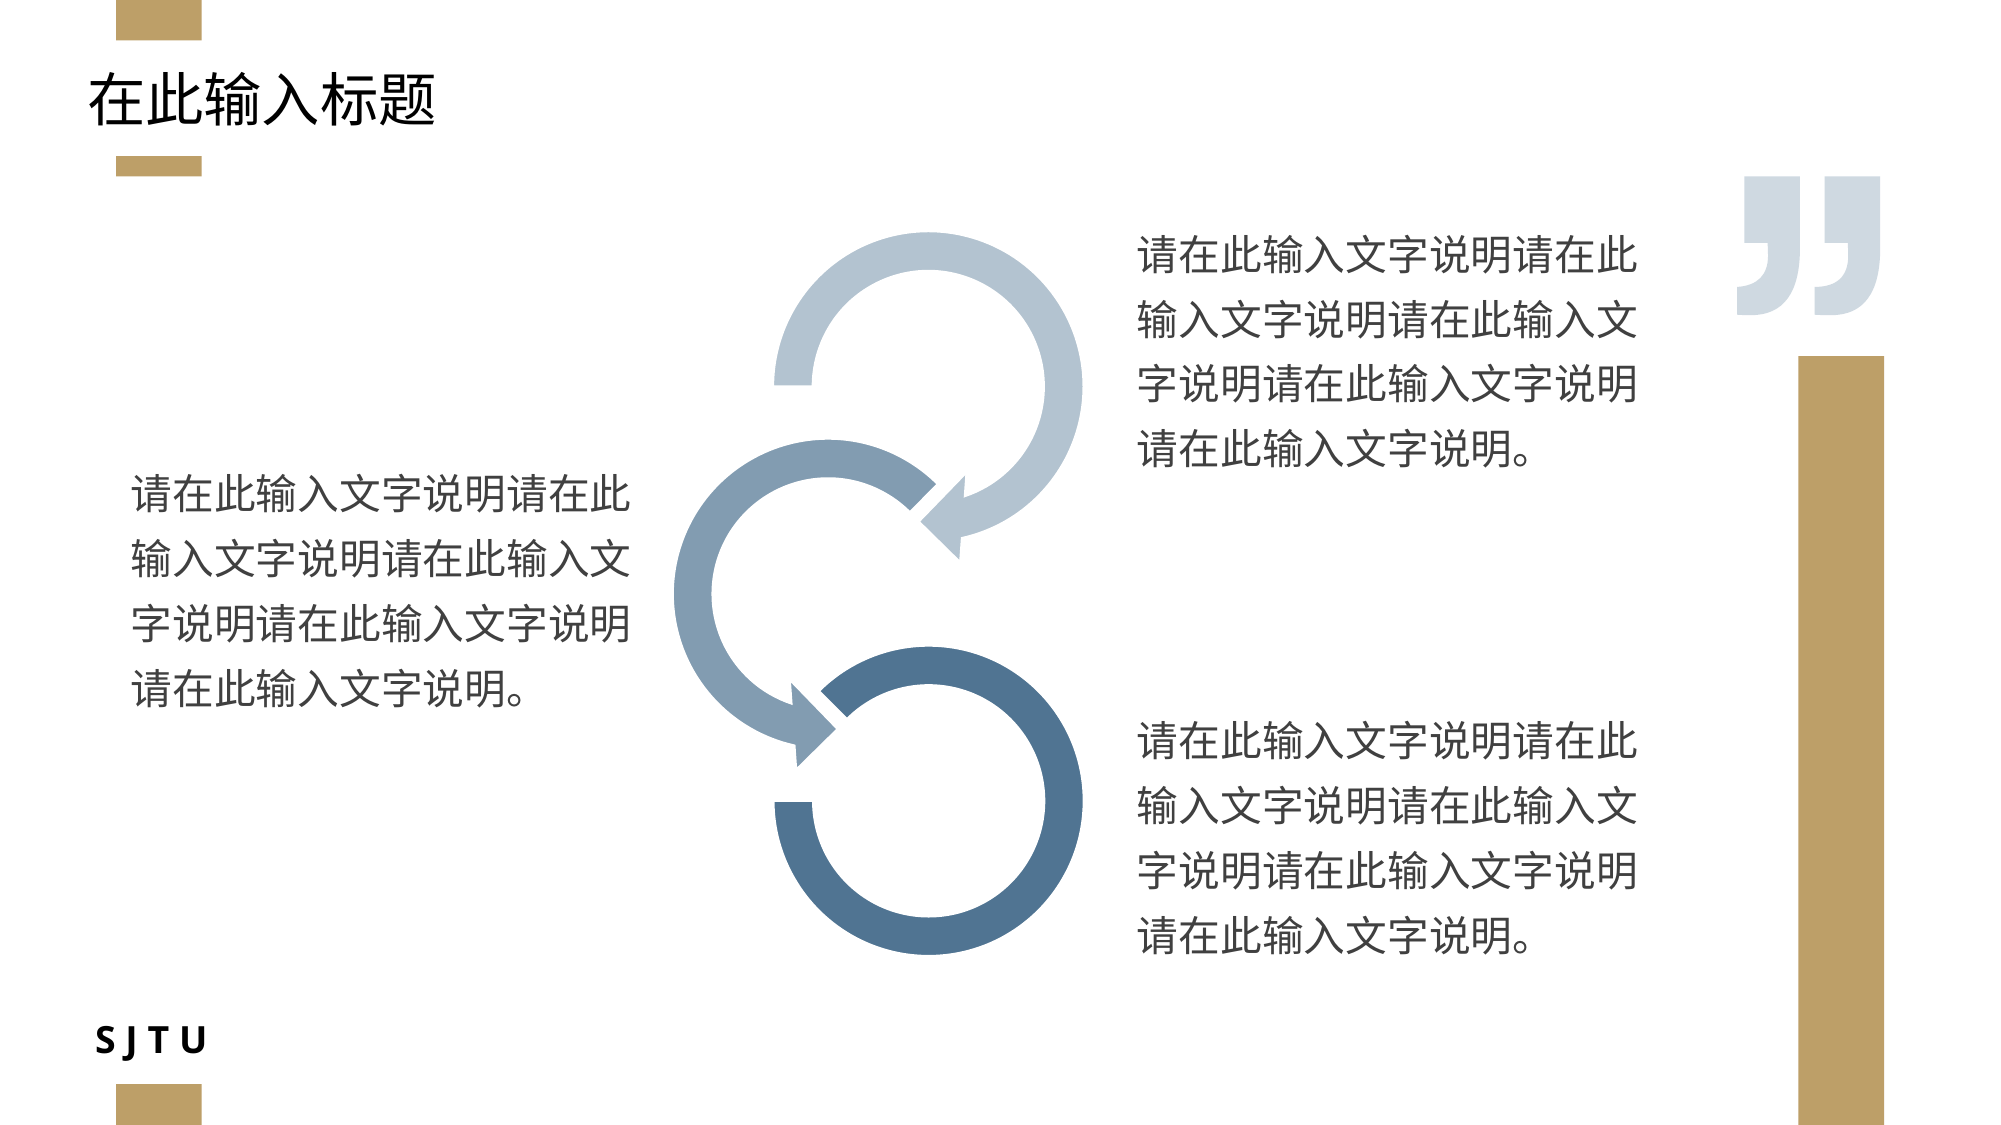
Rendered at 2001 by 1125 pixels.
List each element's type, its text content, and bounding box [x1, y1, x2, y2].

text_box 在此输入标题 [72, 55, 1884, 141]
text_box 请在此输入文字说明请在此输入文字说明请在此输入文字说明请在此输入文字说明请在此输入文字说明。 [1441, 205, 1657, 481]
text_box 请在此输入文字说明请在此输入文字说明请在此输入文字说明请在此输入文字说明请在此输入文字说明。 [1122, 692, 1657, 968]
text_box 请在此输入文字说明请在此输入文字说明请在此输入文字说明请在此输入文字说明请在此输入文字说明。 [115, 445, 315, 721]
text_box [315, 205, 1441, 957]
